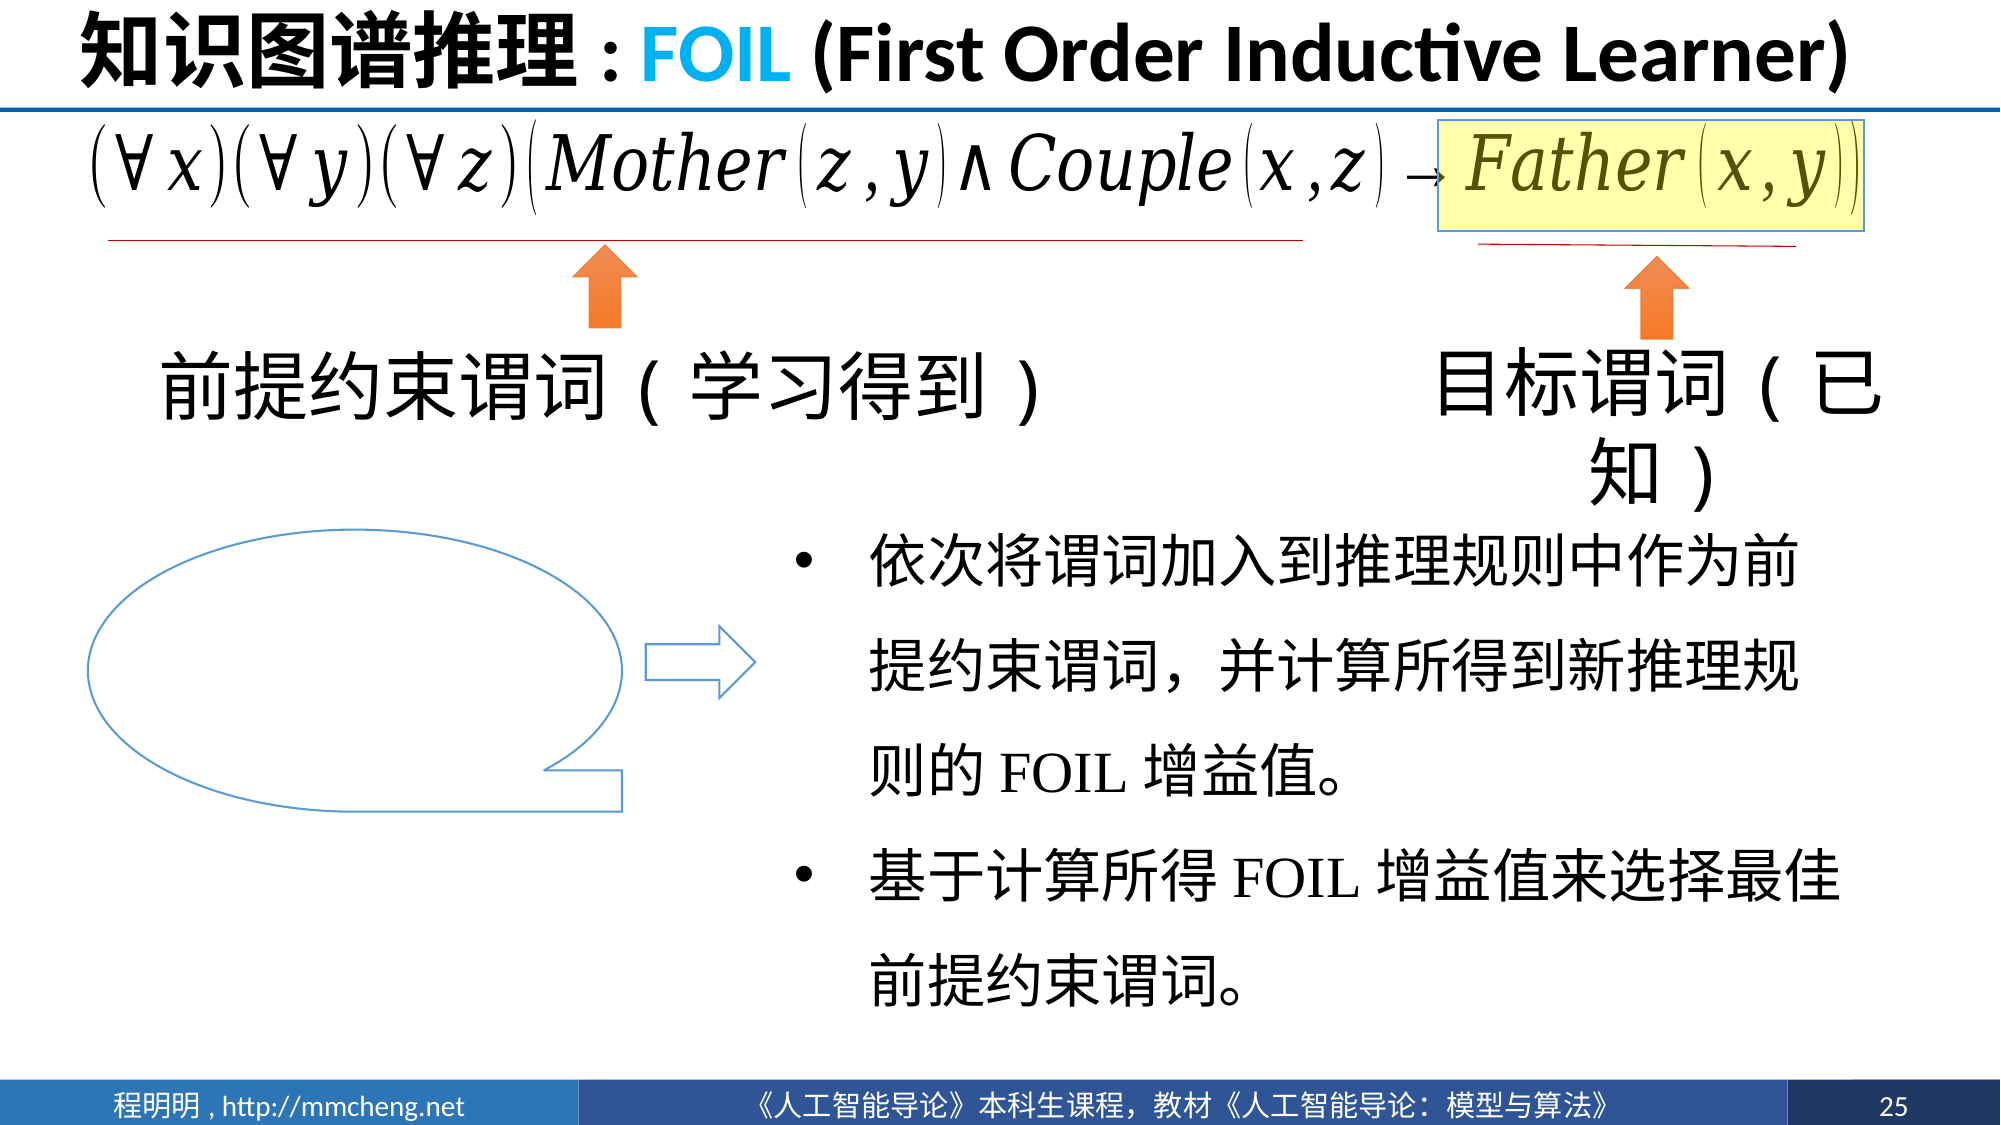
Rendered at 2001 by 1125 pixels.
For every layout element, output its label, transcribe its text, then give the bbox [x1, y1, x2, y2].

text_box [644, 623, 757, 701]
text_box [1623, 255, 1691, 327]
list [64, 129, 1928, 1081]
text_box 依次将谓词加入到推理规则中作为前提约束谓词，并计算所得到新推理规则的FOIL增益值。 基于计算所得FOIL增益值来选择最佳前提约束谓词。 [779, 481, 1866, 1022]
text_box 目标谓词(已知) [1361, 327, 1953, 523]
text_box [1437, 119, 1865, 232]
text_box [571, 244, 639, 329]
text_box 前提约束谓词(学习得到) [60, 332, 1150, 437]
title 知识图谱推理: FOIL (First Order Inductive Learner) [64, 0, 2000, 110]
